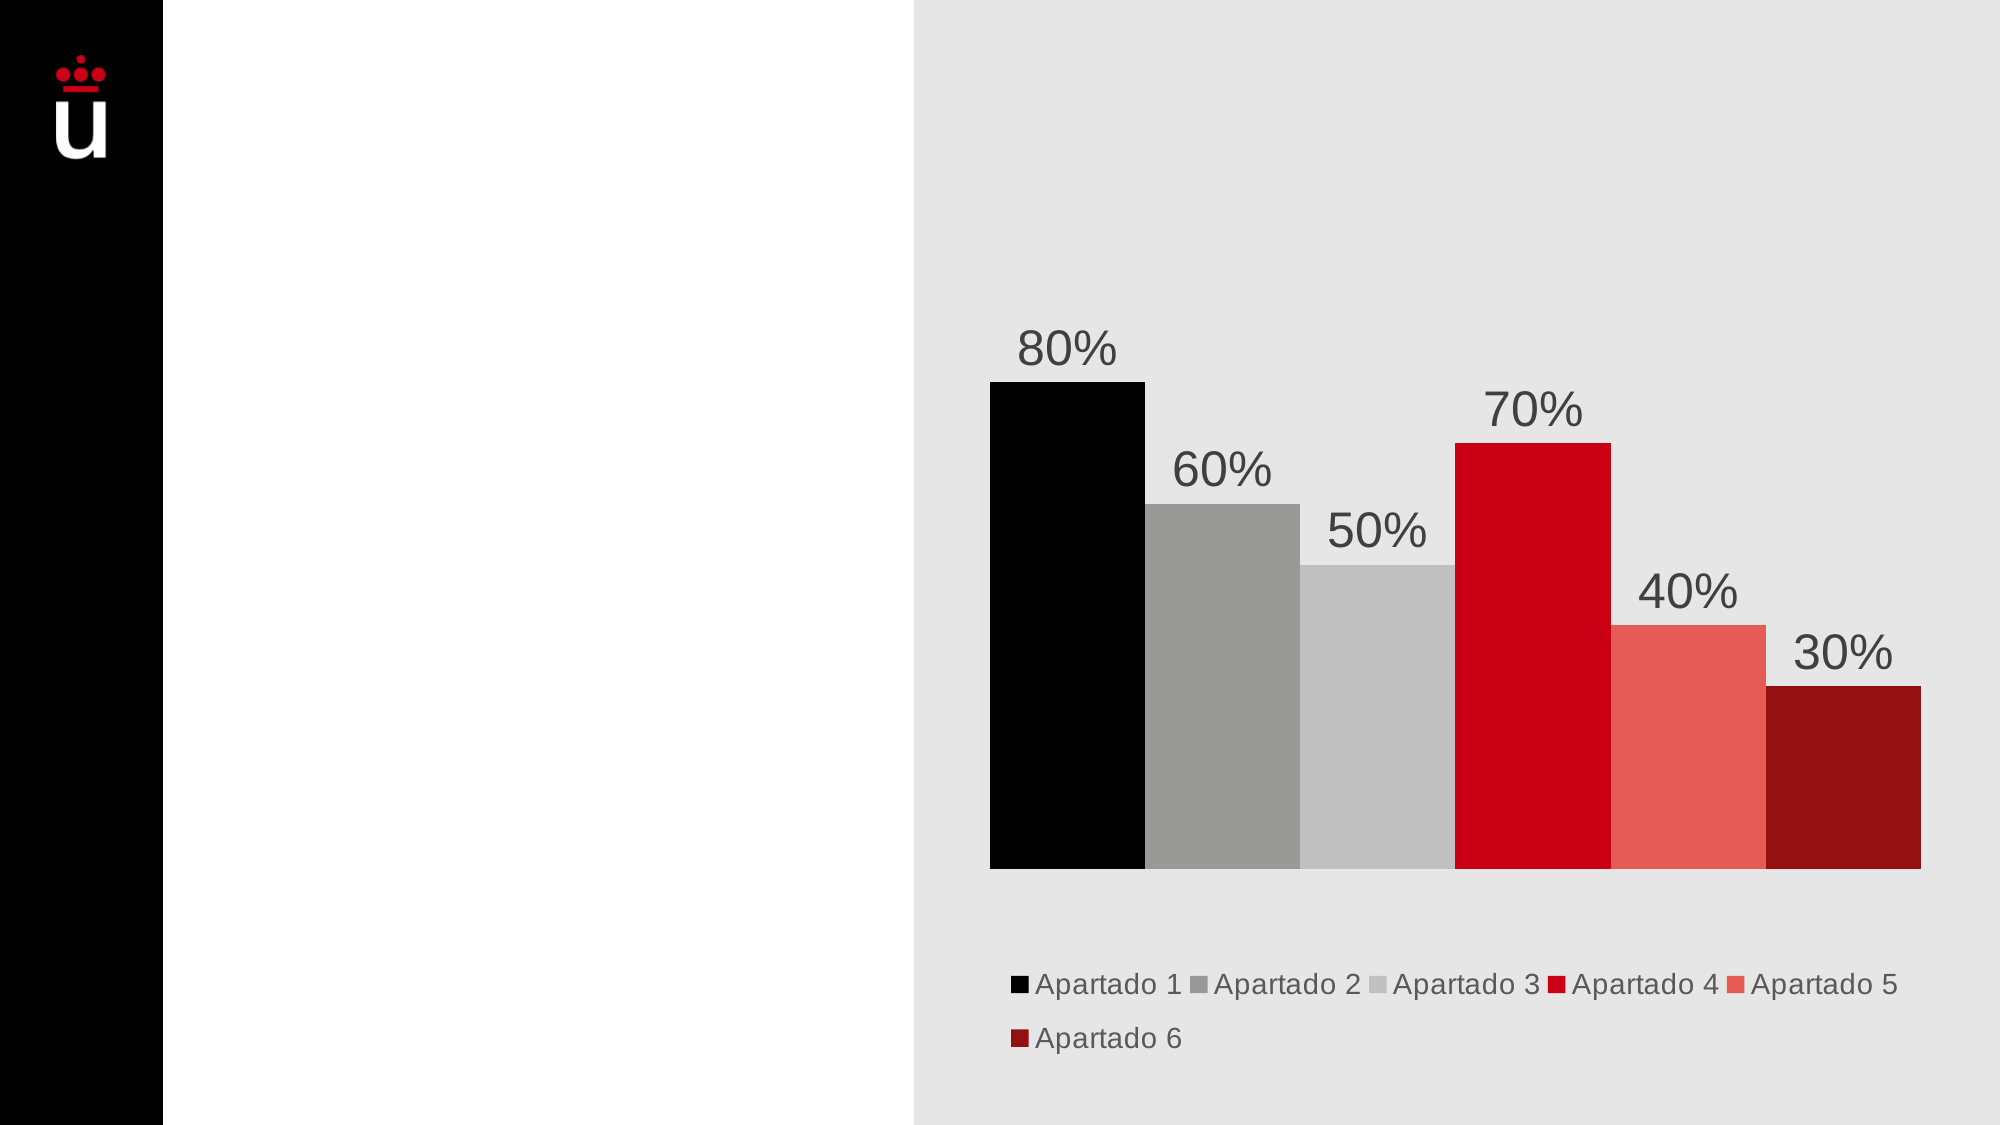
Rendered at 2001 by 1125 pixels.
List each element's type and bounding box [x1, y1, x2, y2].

picture [55, 55, 117, 165]
chart [966, 90, 1945, 1088]
